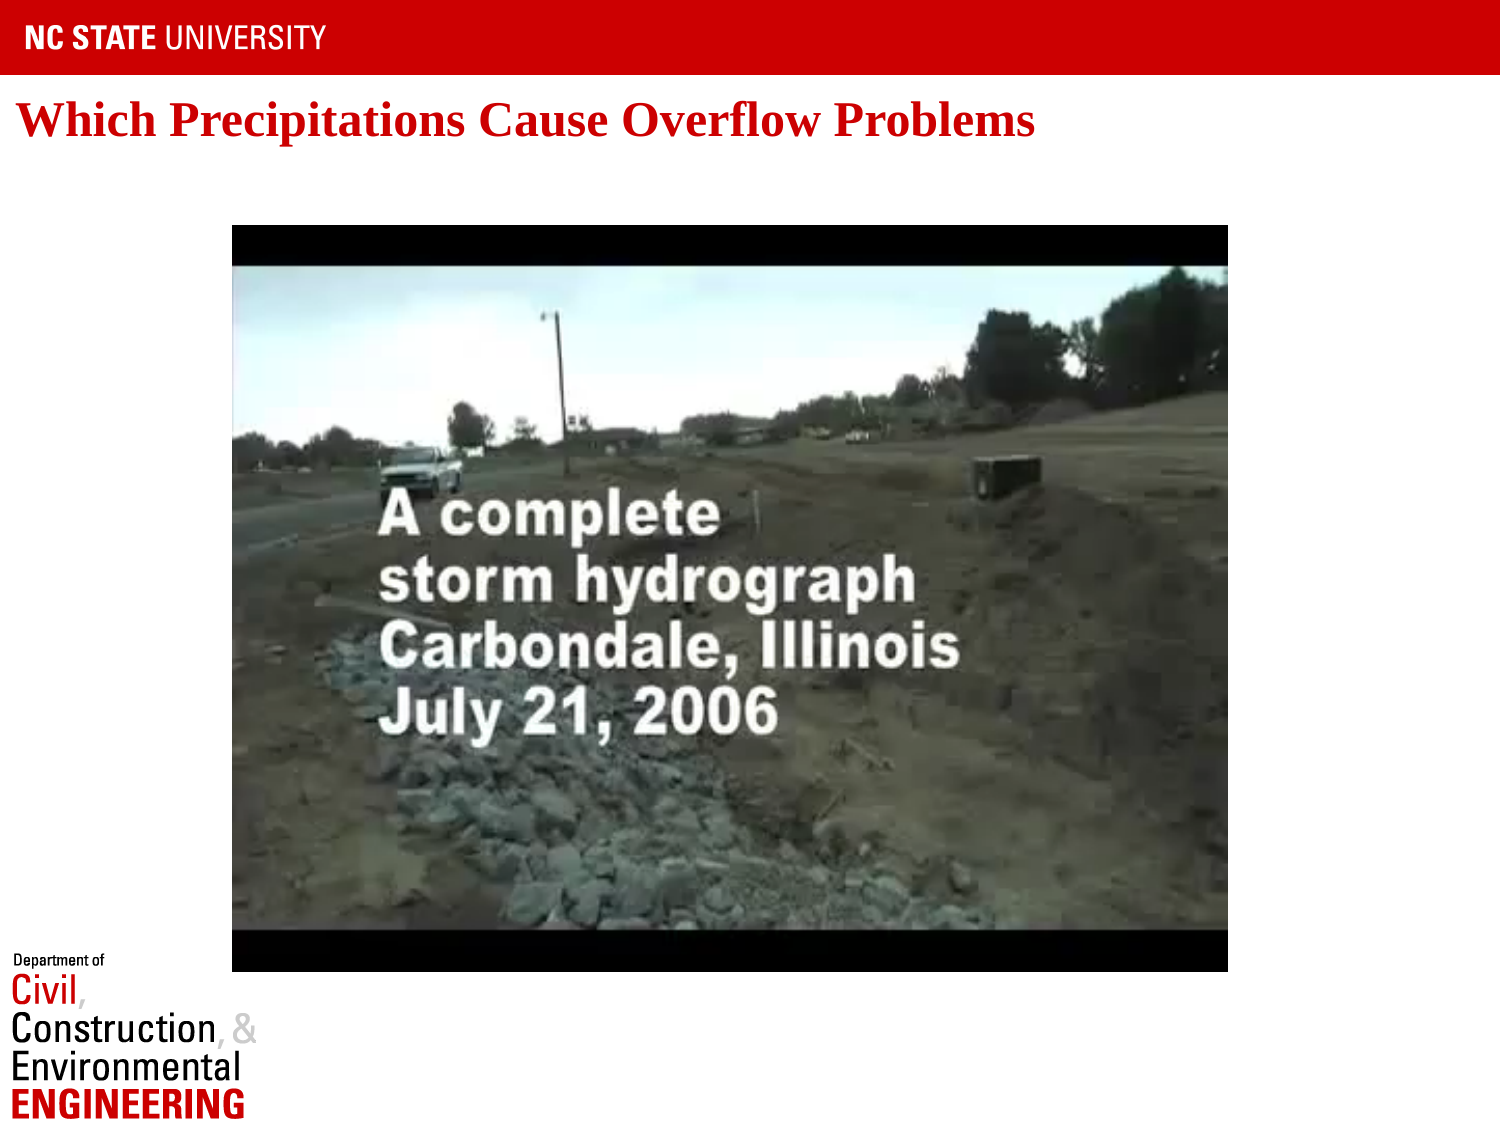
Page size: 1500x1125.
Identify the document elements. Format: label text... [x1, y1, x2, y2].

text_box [231, 224, 1229, 973]
picture [12, 953, 256, 1119]
title Which Precipitations Cause Overflow Problems [0, 77, 1469, 155]
picture [0, 0, 1500, 75]
